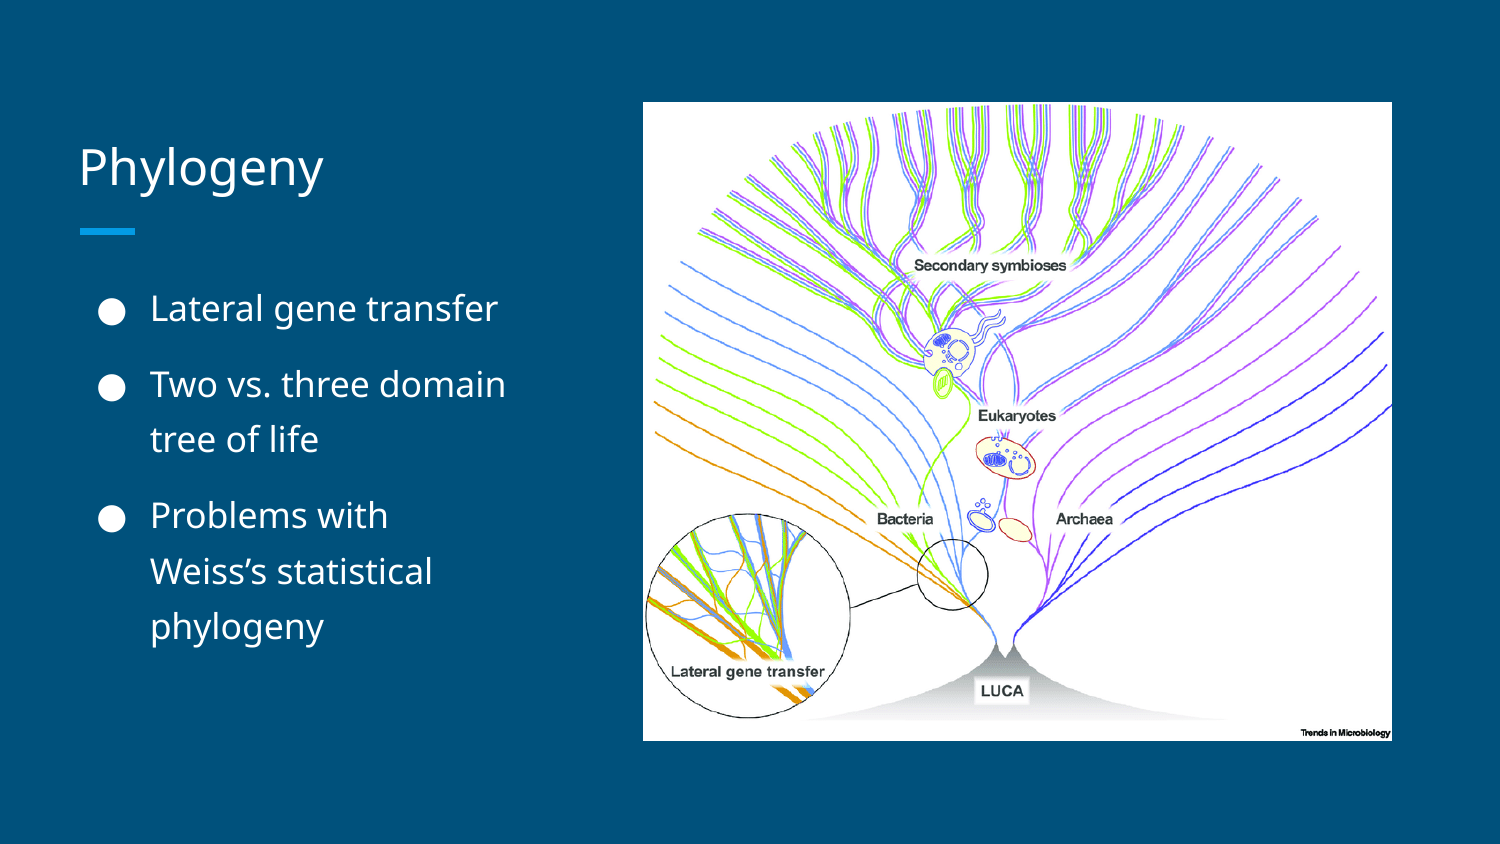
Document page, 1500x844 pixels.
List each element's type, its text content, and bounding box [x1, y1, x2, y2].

list Lateral gene transfer Two vs. three domain tree of life Problems with Weiss’s statistical phylogeny [63, 261, 525, 702]
picture [644, 103, 1391, 740]
title Phylogeny [63, 91, 525, 216]
